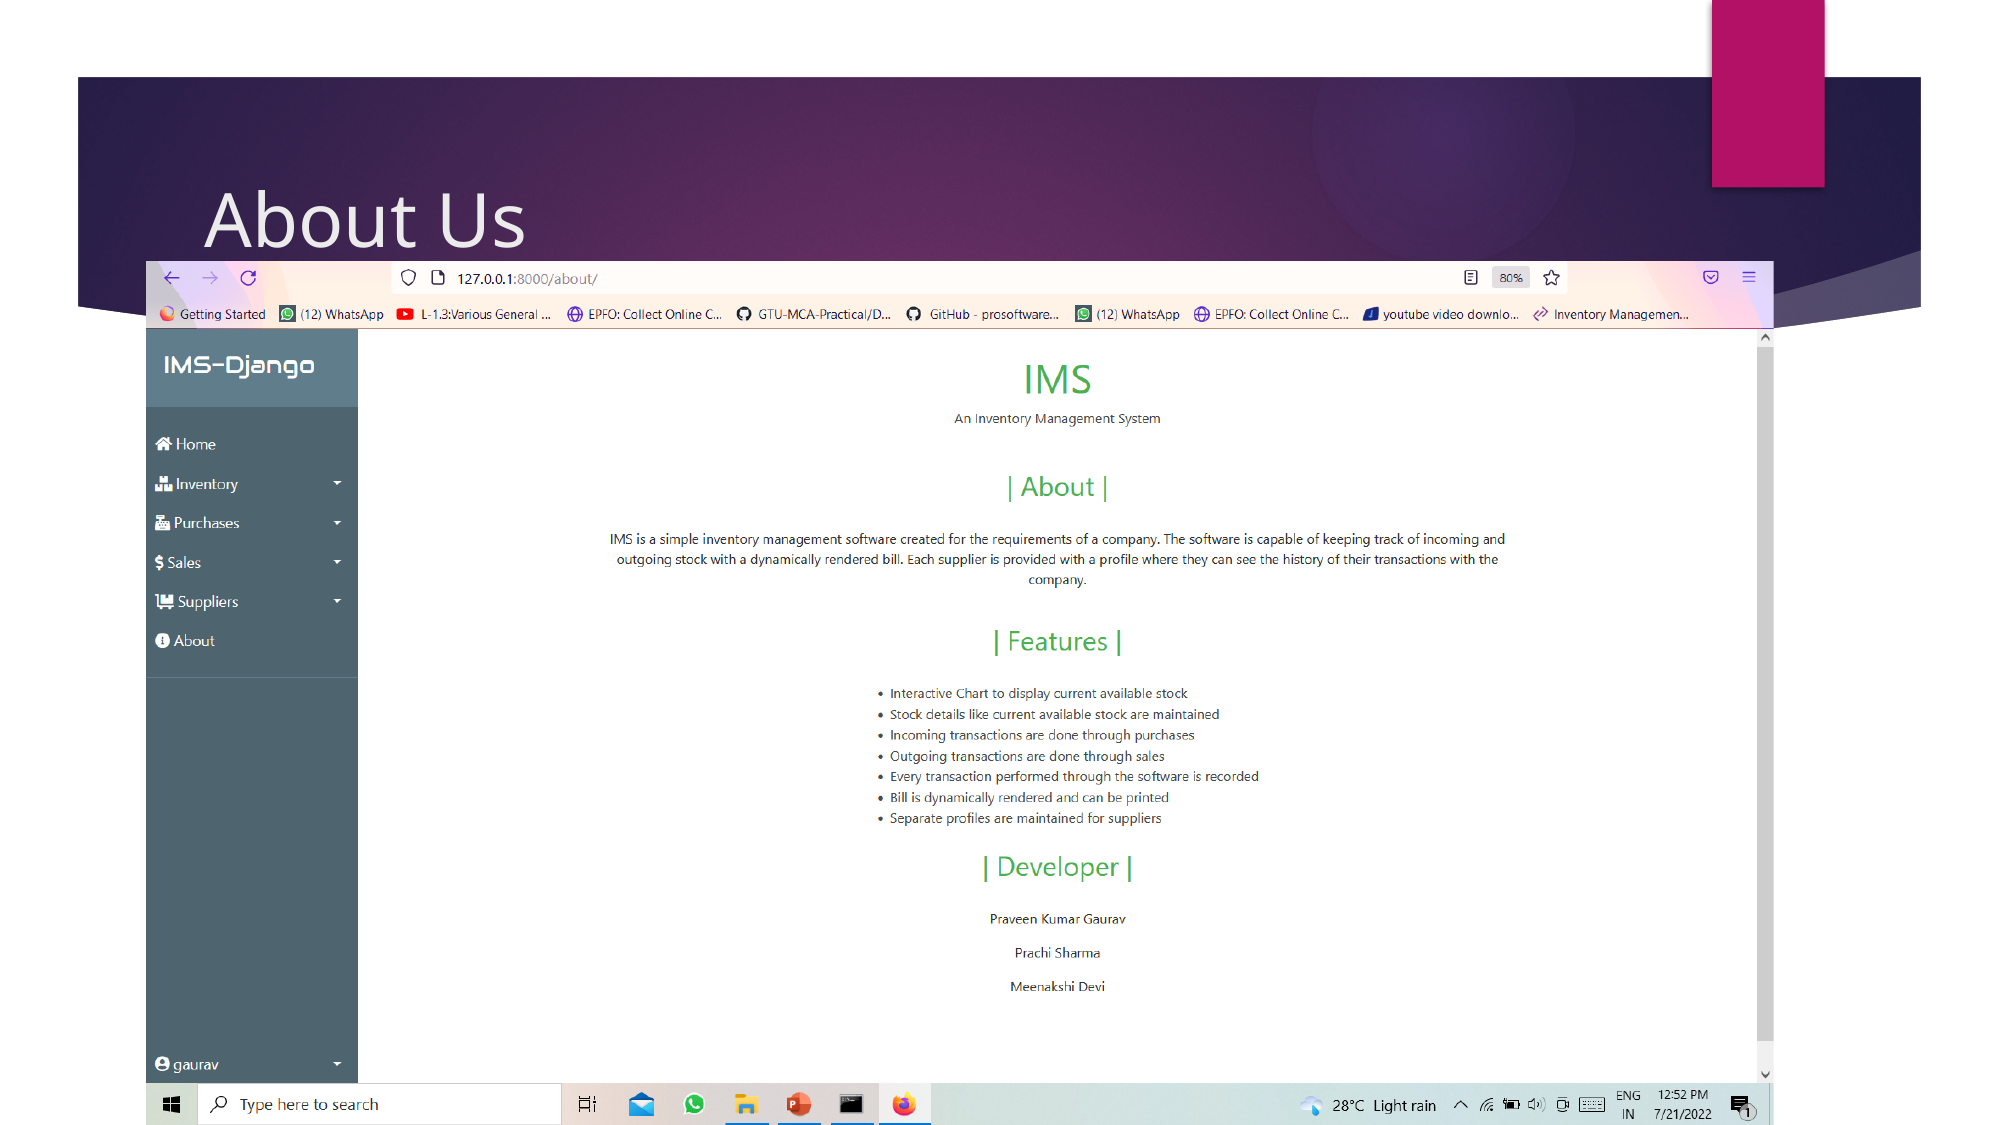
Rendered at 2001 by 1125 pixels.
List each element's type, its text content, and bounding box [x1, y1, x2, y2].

title About Us [189, 159, 1627, 260]
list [145, 260, 1774, 1125]
